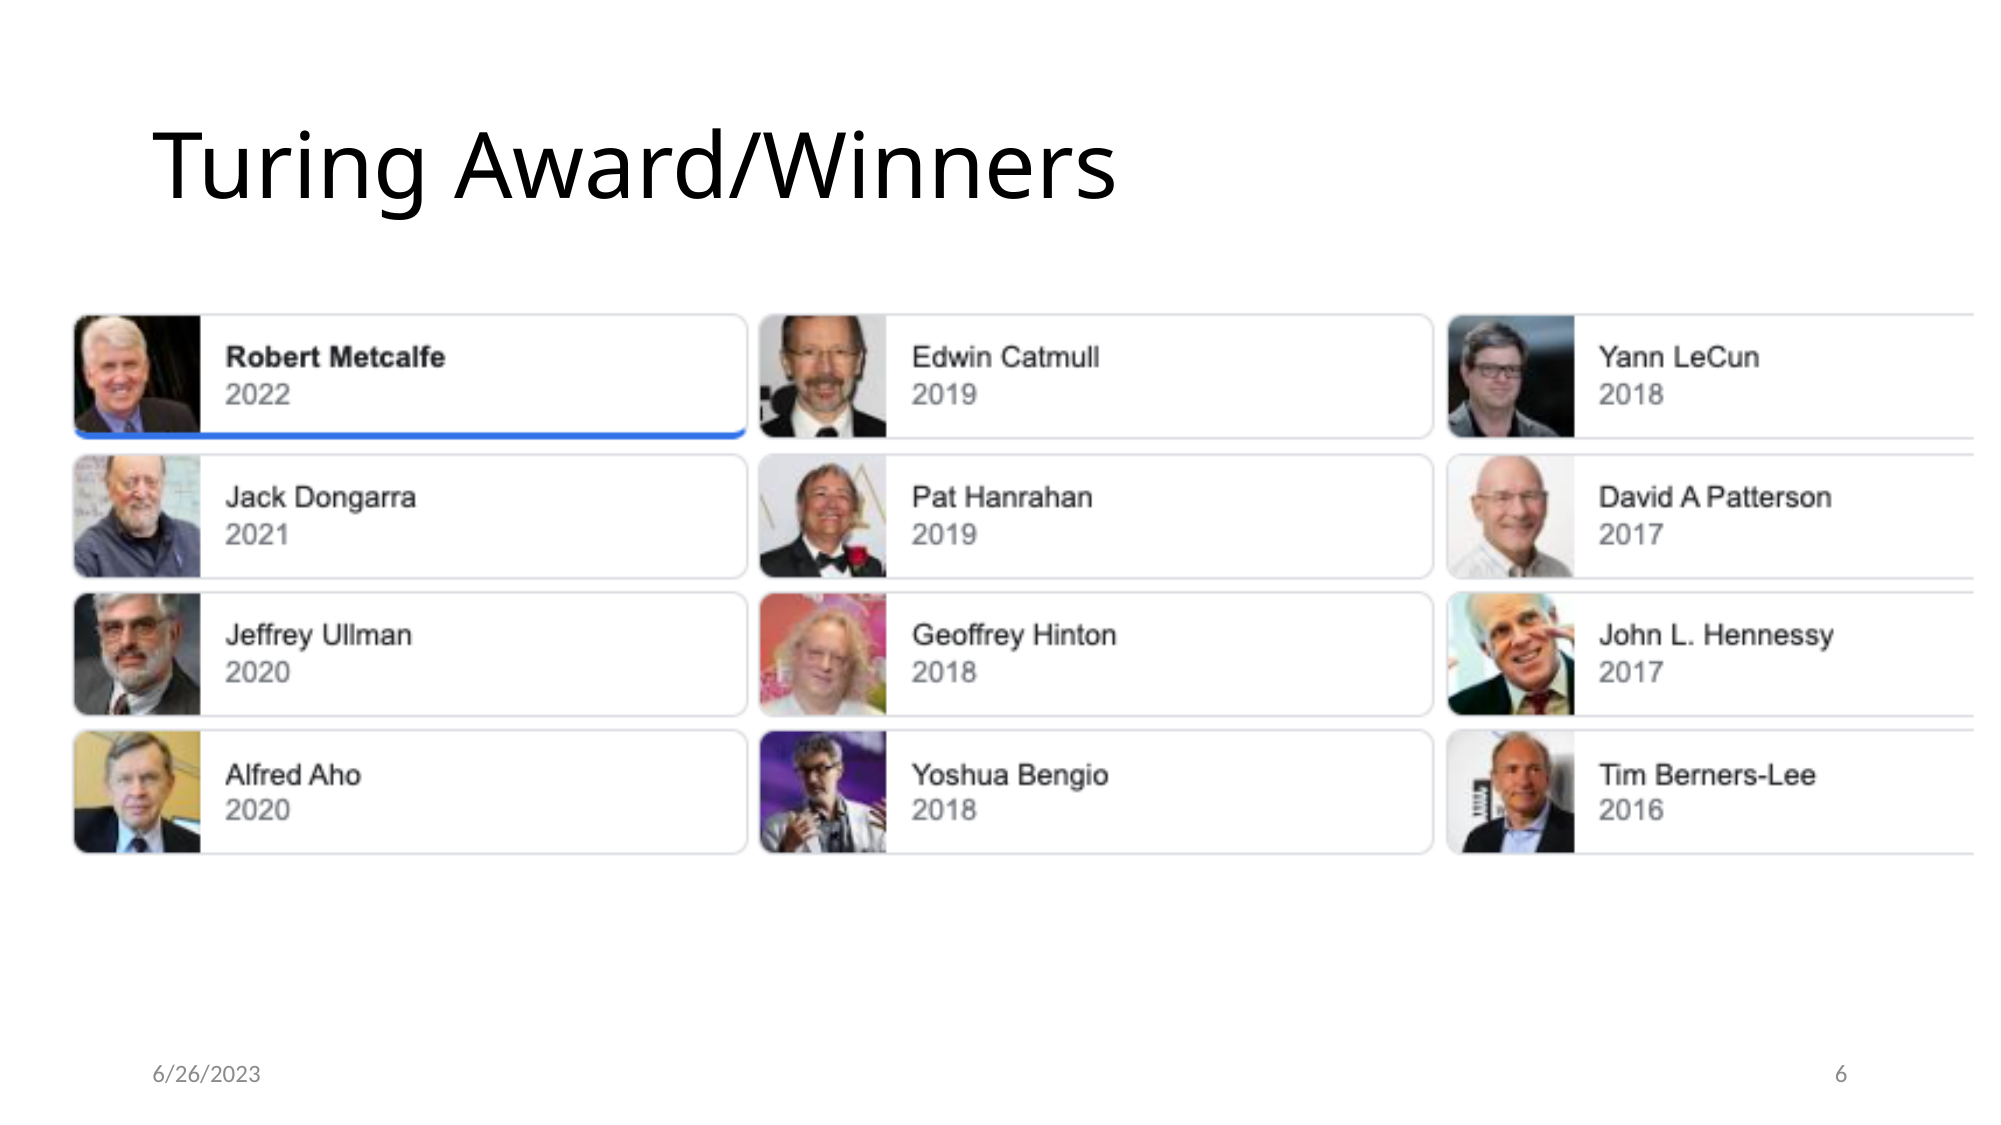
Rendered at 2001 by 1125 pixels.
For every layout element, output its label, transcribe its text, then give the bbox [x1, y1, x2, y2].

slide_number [137, 1042, 588, 1103]
title Turing Award/Winners [137, 59, 1863, 278]
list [26, 299, 1974, 893]
slide_number 6 [1412, 1042, 1863, 1103]
